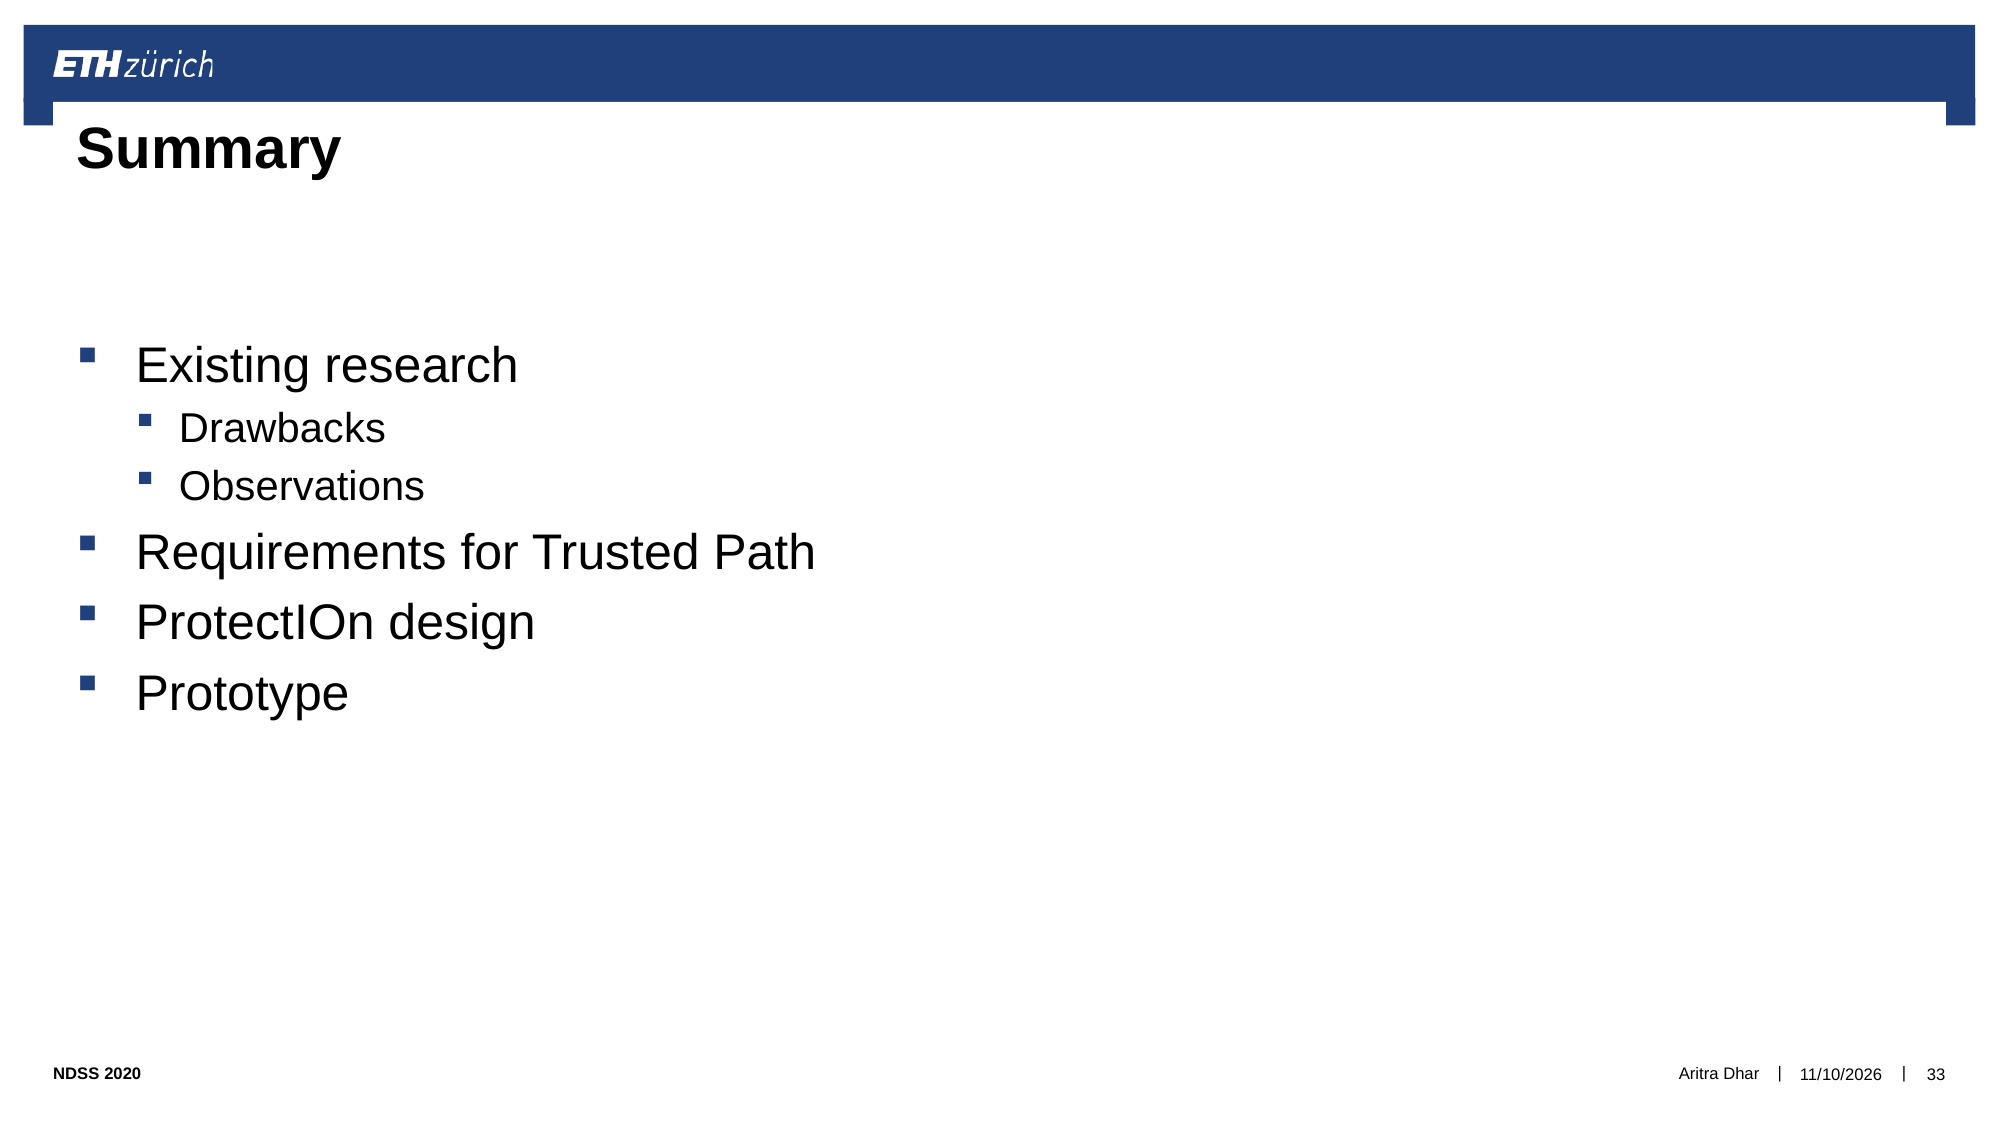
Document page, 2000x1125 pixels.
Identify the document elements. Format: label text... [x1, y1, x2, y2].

list Existing research Drawbacks Observations Requirements for Trusted Path ProtectIOn design Prototype [53, 332, 1946, 1023]
footer Aritra Dhar [999, 1034, 1760, 1111]
title Summary [53, 101, 1946, 262]
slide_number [1790, 1034, 1892, 1112]
slide_number 33 [1906, 1034, 1966, 1112]
